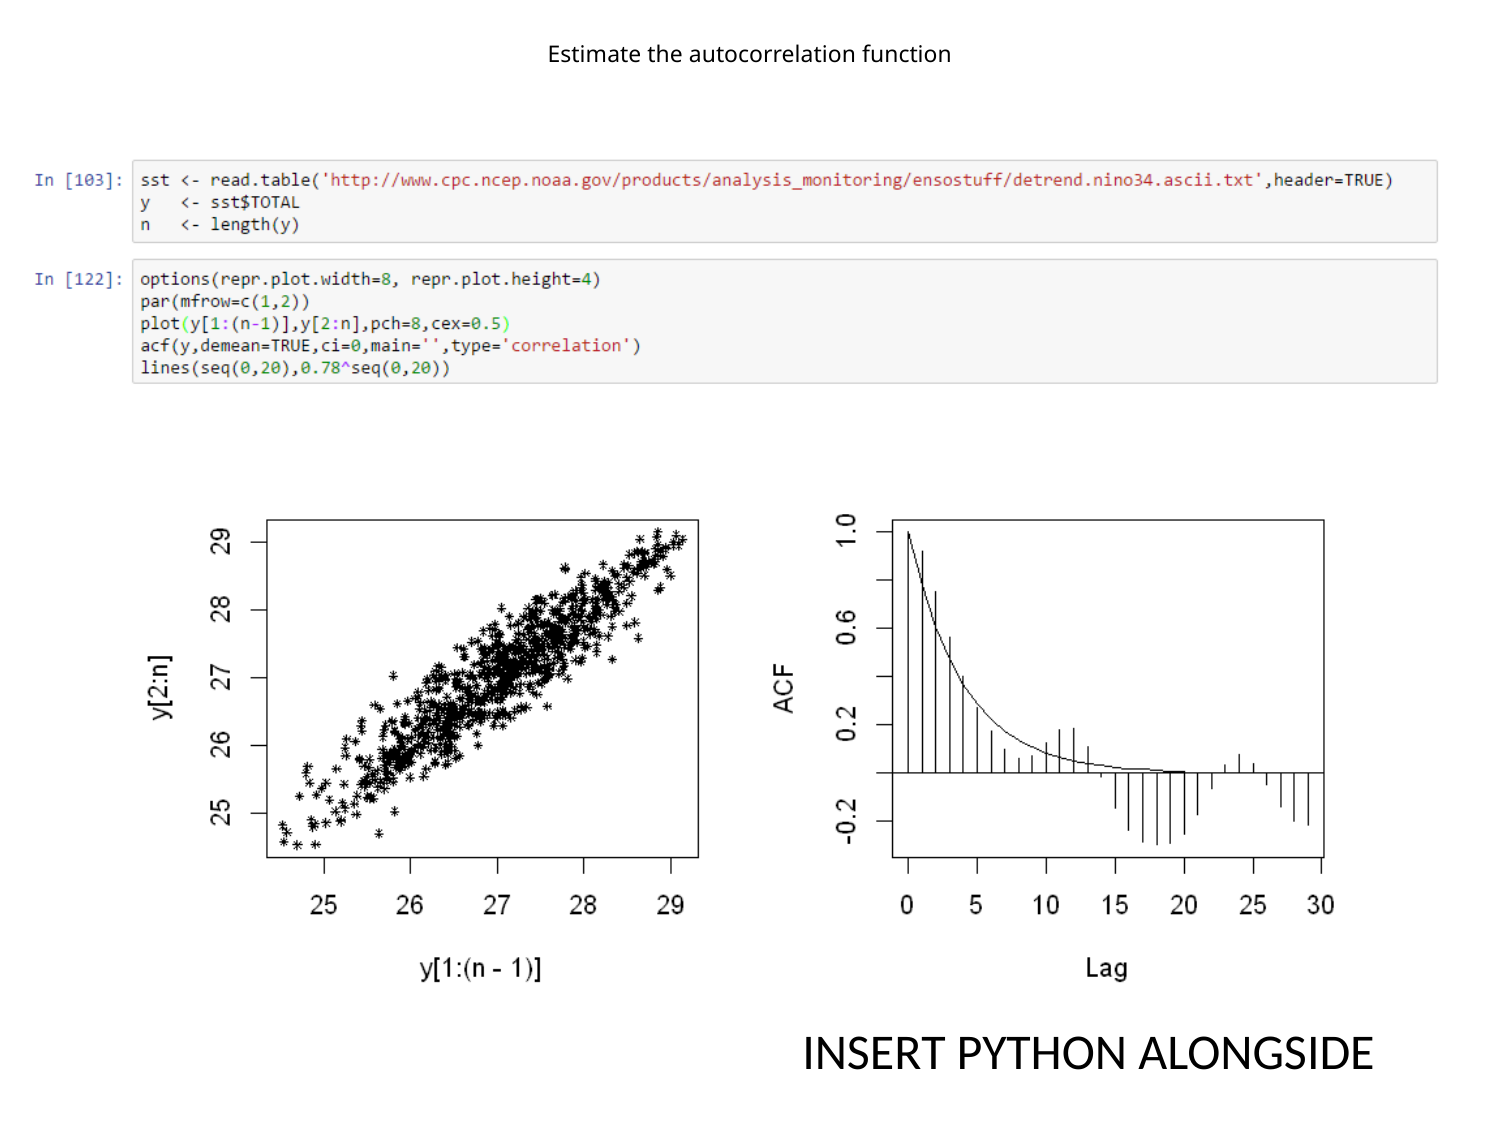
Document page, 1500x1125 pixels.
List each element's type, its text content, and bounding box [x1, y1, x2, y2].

text_box INSERT PYTHON ALONGSIDE [787, 1012, 1416, 1088]
title Estimate the autocorrelation function [75, 32, 1425, 75]
picture [24, 139, 1459, 990]
